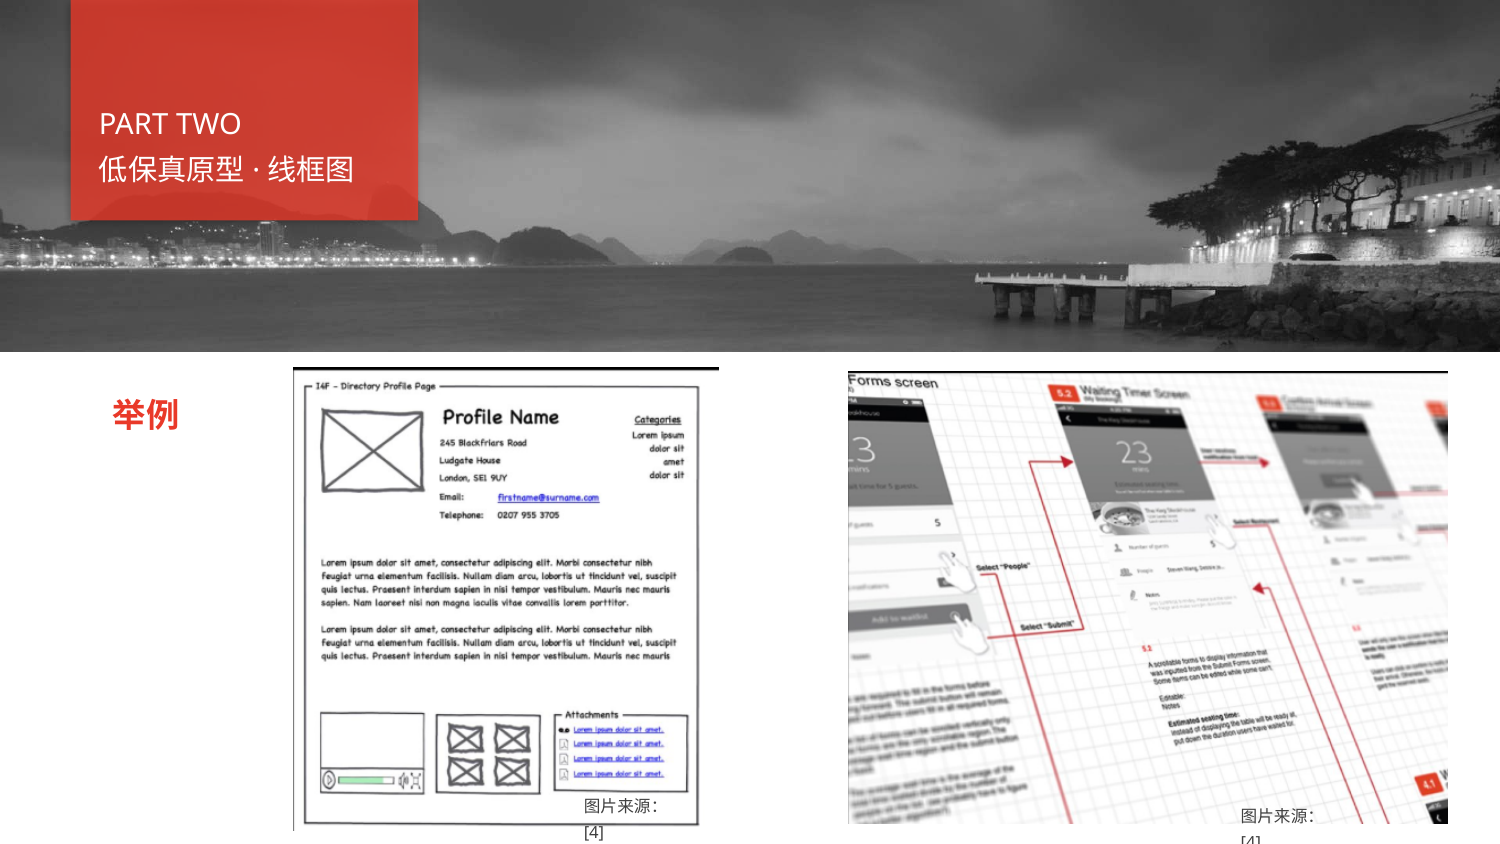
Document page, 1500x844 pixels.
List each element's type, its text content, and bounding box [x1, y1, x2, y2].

text_box 图片来源：[4] [568, 838, 707, 844]
picture [848, 371, 1448, 825]
text_box 举例 [98, 386, 288, 441]
picture [293, 367, 719, 831]
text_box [70, 0, 435, 221]
text_box 图片来源：[4] [1225, 833, 1364, 844]
picture [0, 0, 1500, 352]
